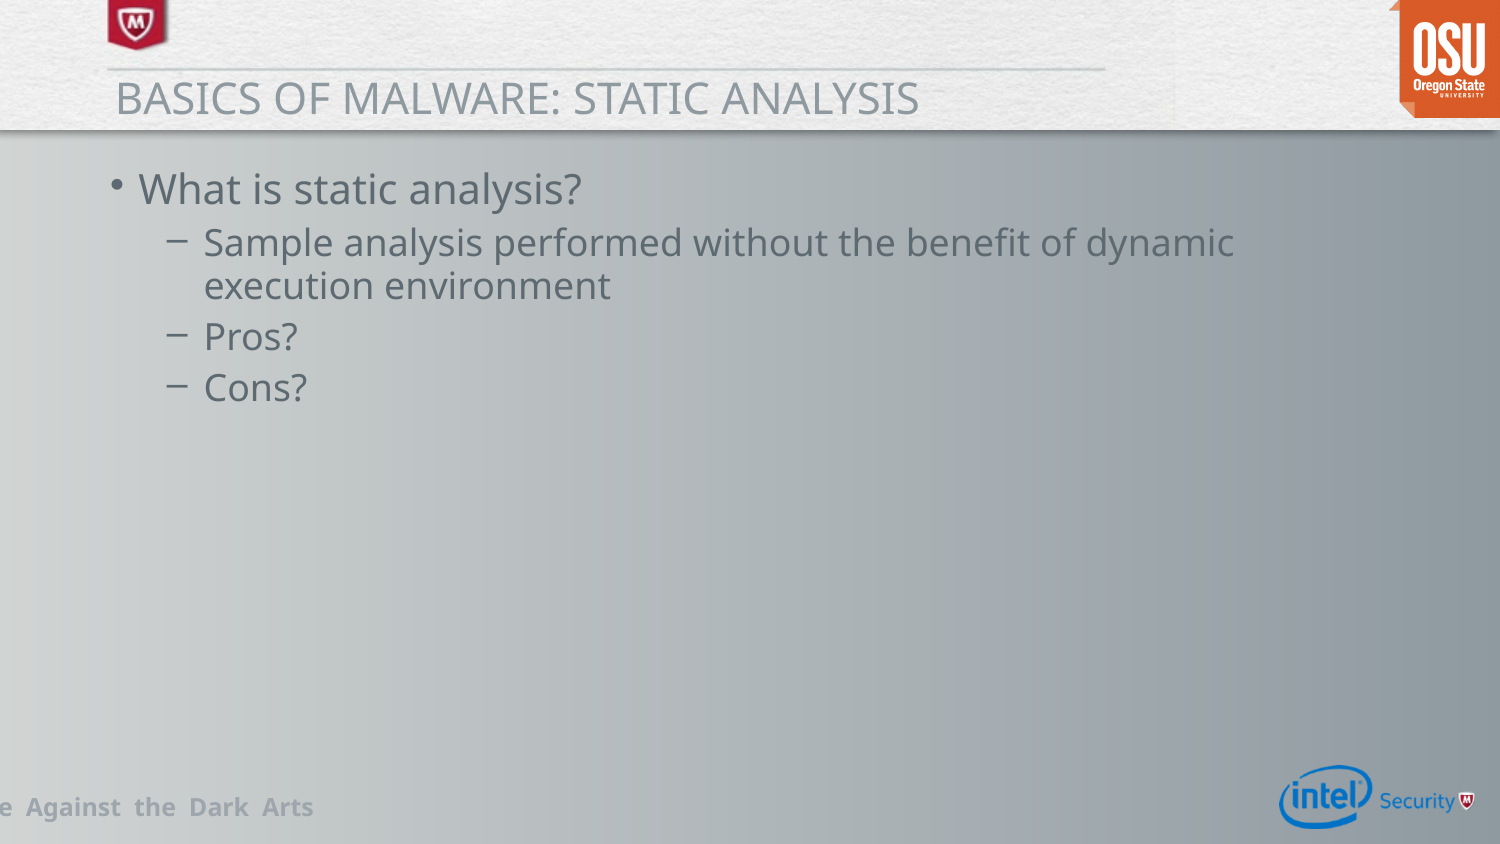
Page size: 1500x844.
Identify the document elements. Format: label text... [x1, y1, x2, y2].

title Basics of malware: static analysis [99, 53, 1176, 148]
picture [1279, 765, 1475, 829]
picture [0, 0, 1500, 130]
list What is static analysis? Sample analysis performed without the benefit of dynamic execution environment Pros? Cons? [94, 159, 1256, 773]
